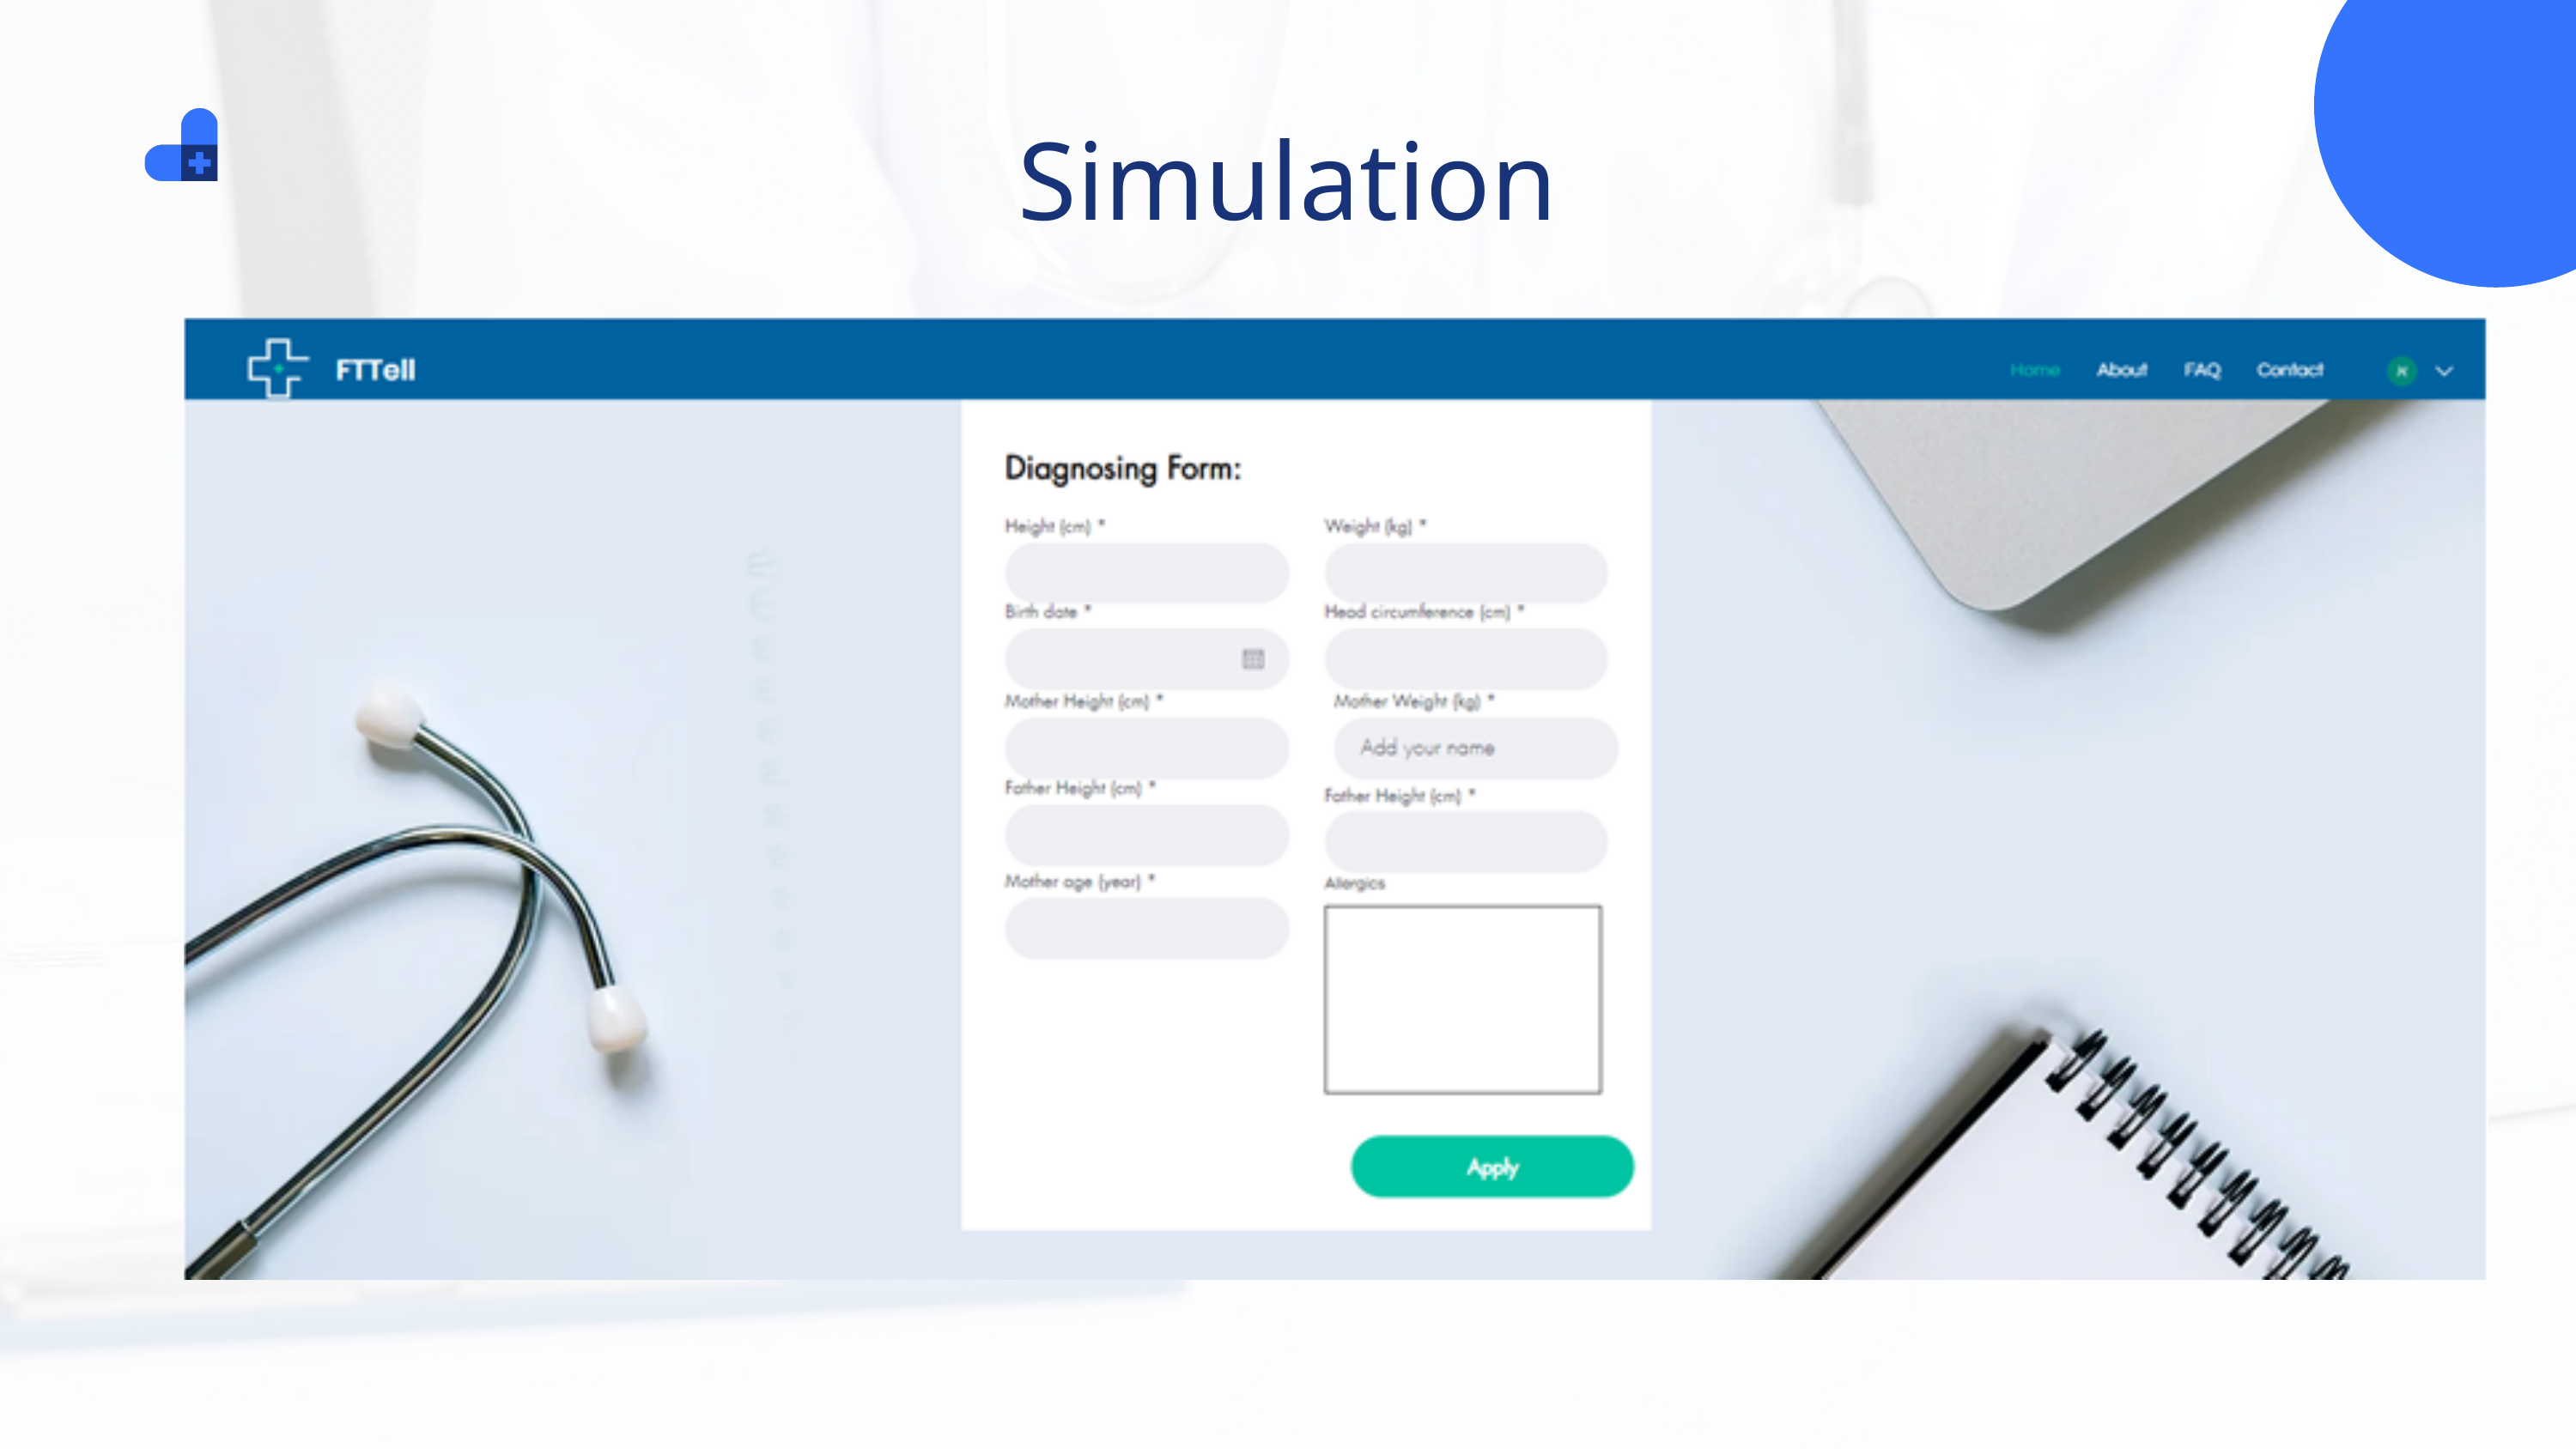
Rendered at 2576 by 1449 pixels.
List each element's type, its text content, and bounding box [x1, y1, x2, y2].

text_box [144, 108, 218, 181]
text_box [184, 318, 2489, 1281]
text_box Simulation [631, 128, 1945, 242]
text_box [0, 0, 2576, 1449]
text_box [2313, 0, 2576, 288]
